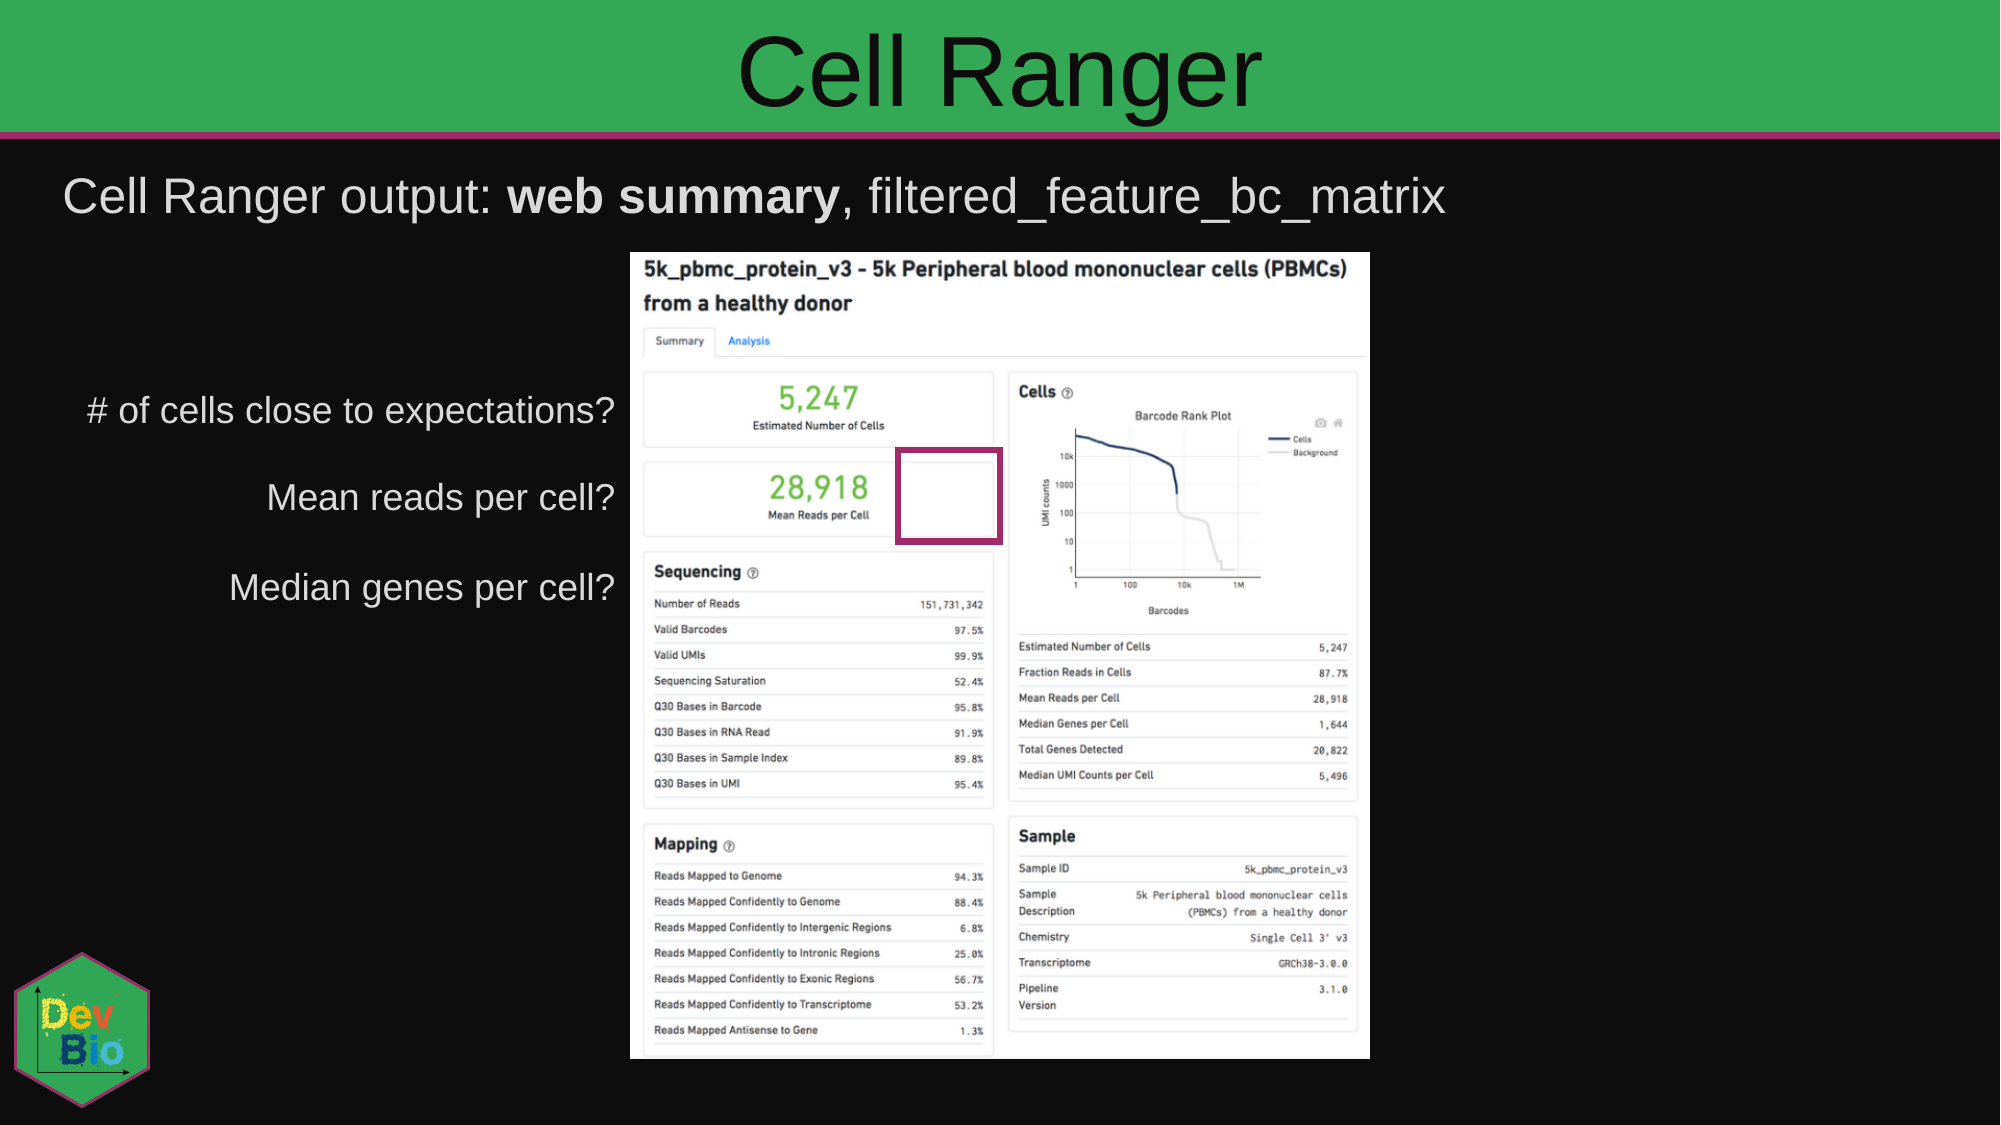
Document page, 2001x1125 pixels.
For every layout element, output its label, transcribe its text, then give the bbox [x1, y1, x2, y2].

text_box Median genes per cell? [69, 555, 630, 616]
text_box Mean reads per cell? [69, 465, 630, 525]
text_box Cell Ranger output: web summary, filtered_feature_bc_matrix [47, 156, 1963, 231]
title Cell Ranger [0, 0, 2000, 132]
picture [630, 252, 1370, 1060]
text_box # of cells close to expectations? [69, 378, 630, 439]
picture [14, 951, 150, 1108]
